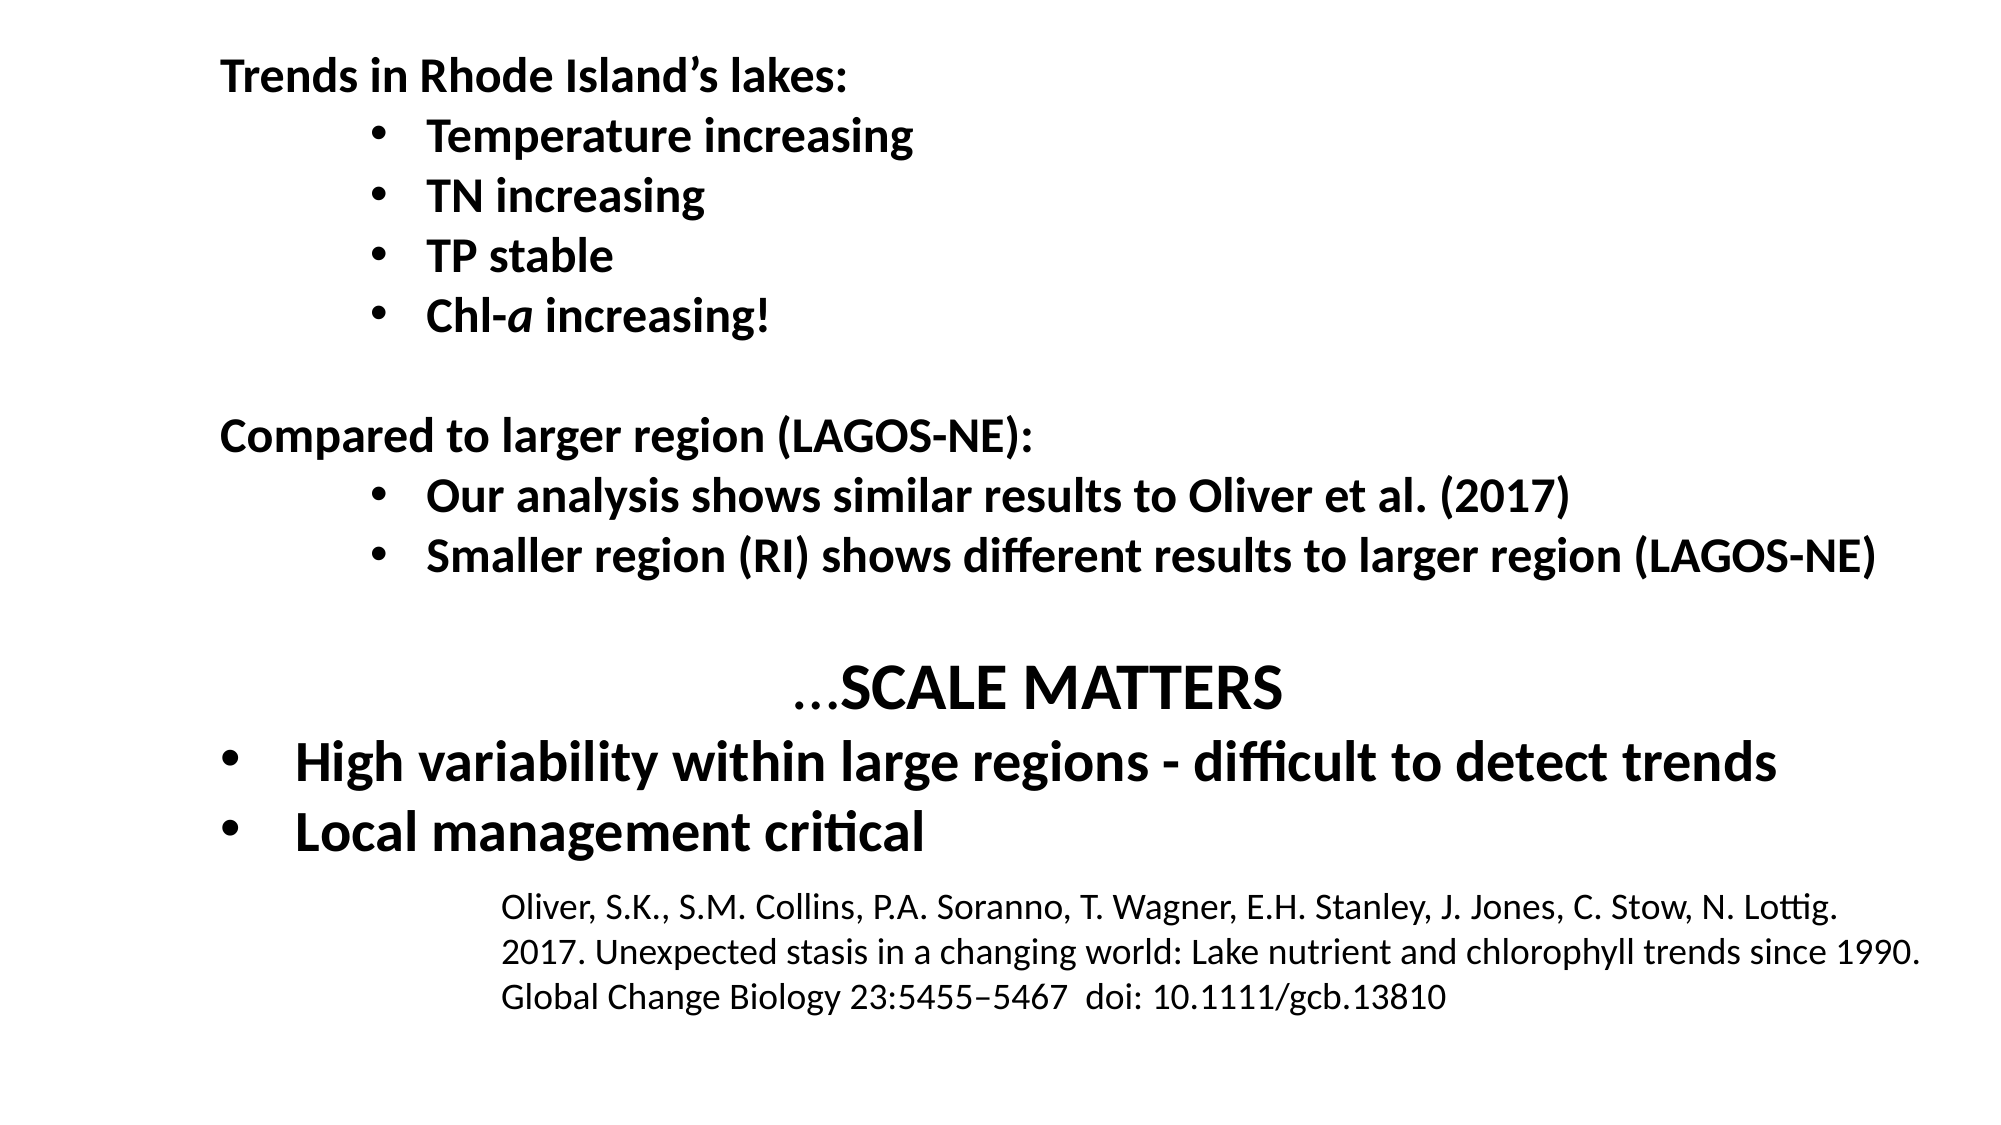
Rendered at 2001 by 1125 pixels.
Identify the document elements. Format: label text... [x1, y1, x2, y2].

text_box Oliver, S.K., S.M. Collins, P.A. Soranno, T. Wagner, E.H. Stanley, J. Jones, C. Stow, N. Lottig. 2017. Unexpected stasis in a changing world: Lake nutrient and chlorophyll trends since 1990. Global Change Biology 23:5455–5467 doi: 10.1111/gcb.13810 [486, 874, 1948, 1025]
text_box Trends in Rhode Island’s lakes: Temperature increasing TN increasing TP stable Chl-a increasing! Compared to larger region (LAGOS-NE): Our analysis shows similar results to Oliver et al. (2017) Smaller region (RI) shows different results to larger region (LAGOS-NE) …SCALE MATTERS High variability within large regions - difficult to detect trends Local management critical [55, 35, 1948, 871]
